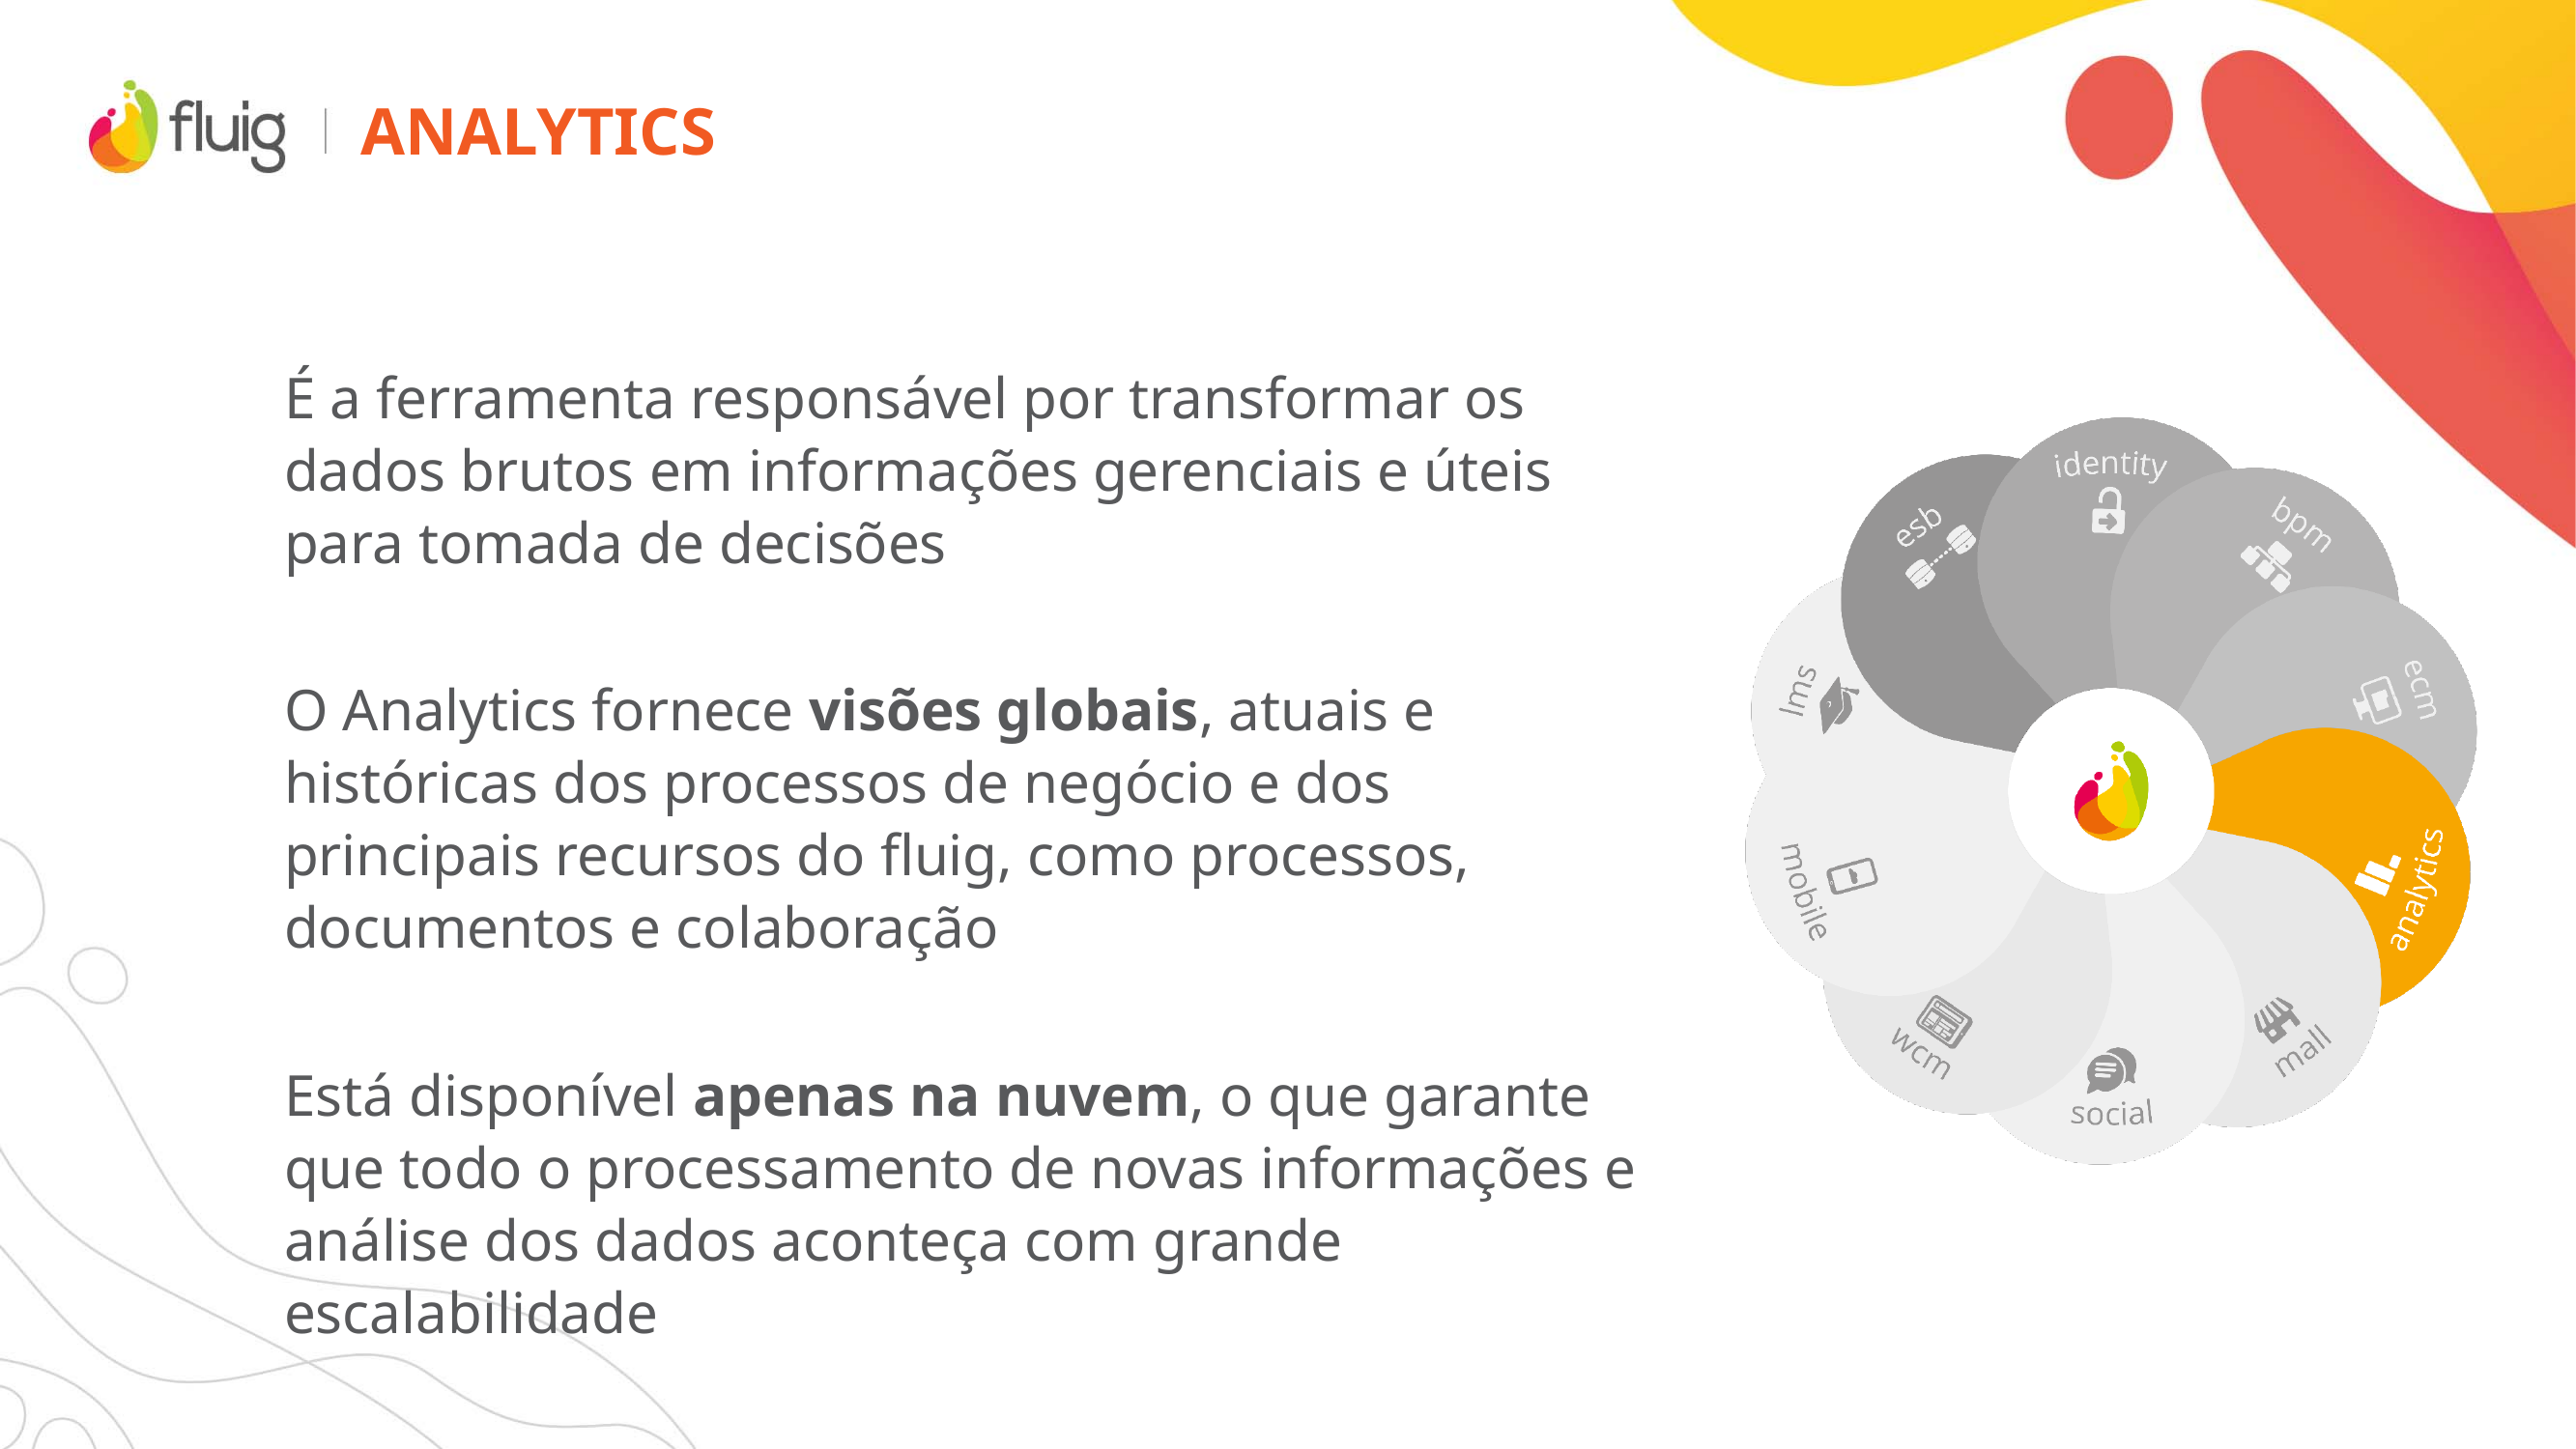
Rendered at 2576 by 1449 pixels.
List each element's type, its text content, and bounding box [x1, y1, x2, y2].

list É a ferramenta responsável por transformar os dados brutos em informações gerenciais e úteis para tomada de decisões O Analytics fornece visões globais, atuais e históricas dos processos de negócio e dos principais recursos do fluig, como processos, documentos e colaboração Está disponível apenas na nuvem, o que garante que todo o processamento de novas informações e análise dos dados aconteça com grande escalabilidade [270, 350, 1674, 1232]
title analytics [346, 83, 1727, 289]
picture [0, 0, 2576, 1449]
